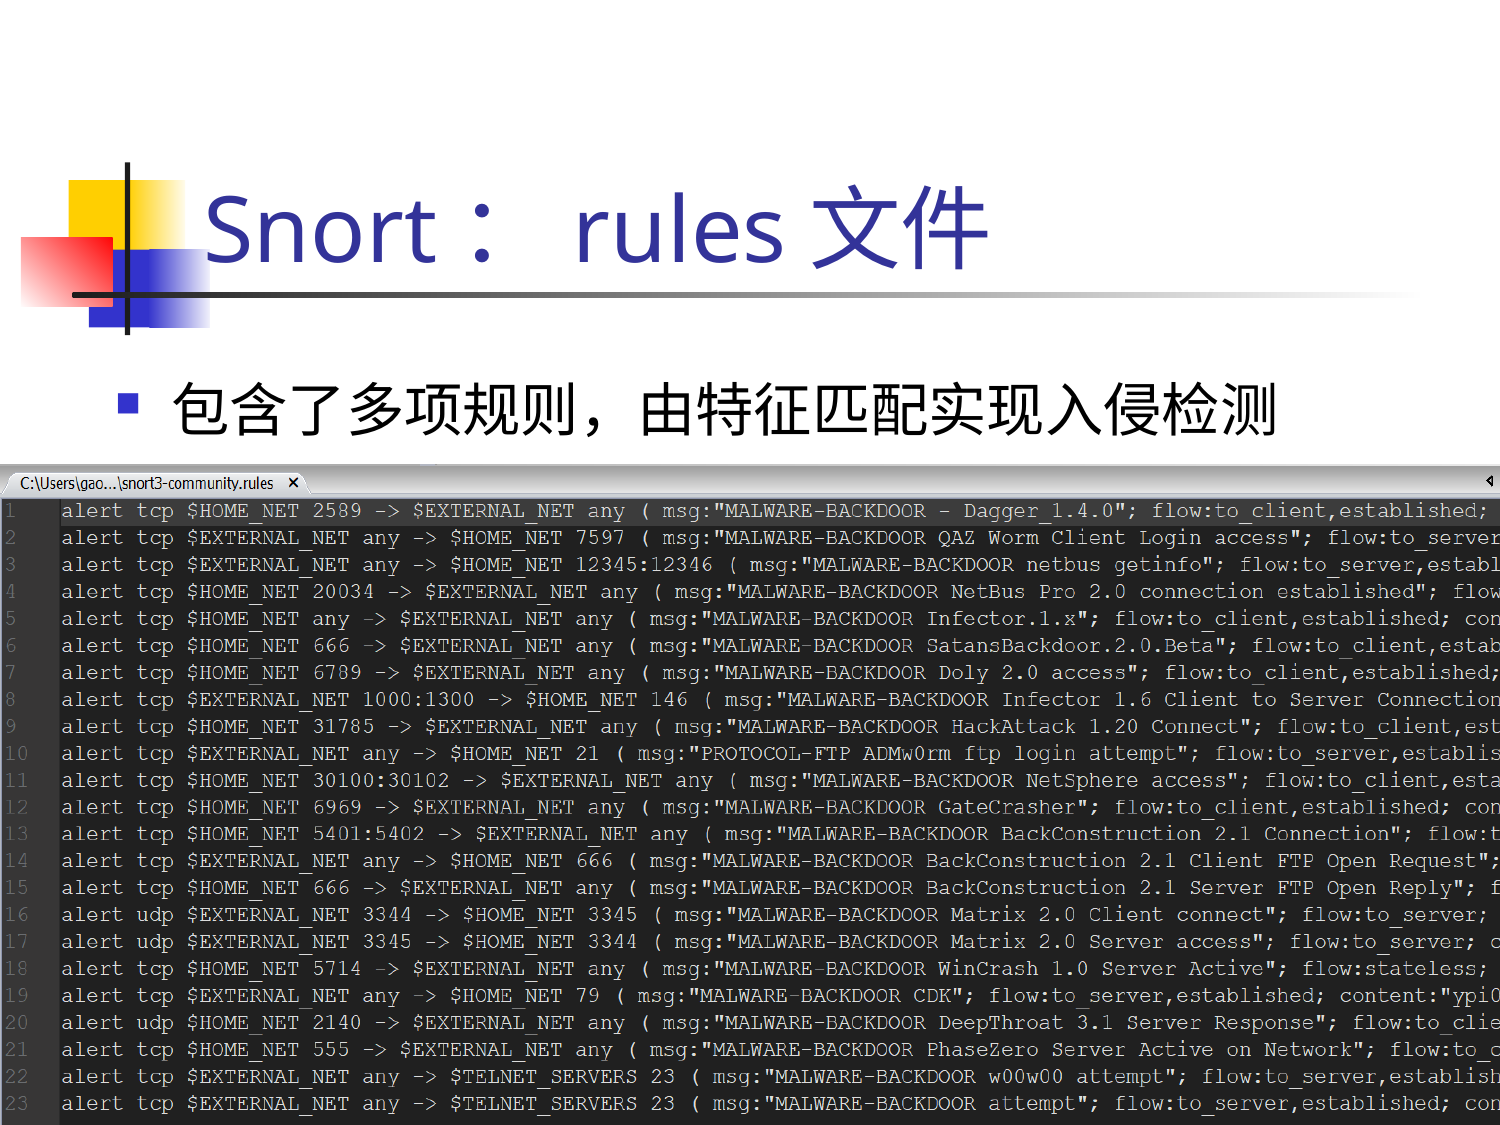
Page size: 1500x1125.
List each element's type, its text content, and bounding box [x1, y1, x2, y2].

title Snort：rules文件 [188, 101, 1468, 289]
list 包含了多项规则，由特征匹配实现入侵检测 [100, 331, 1469, 462]
picture [0, 464, 1500, 1125]
